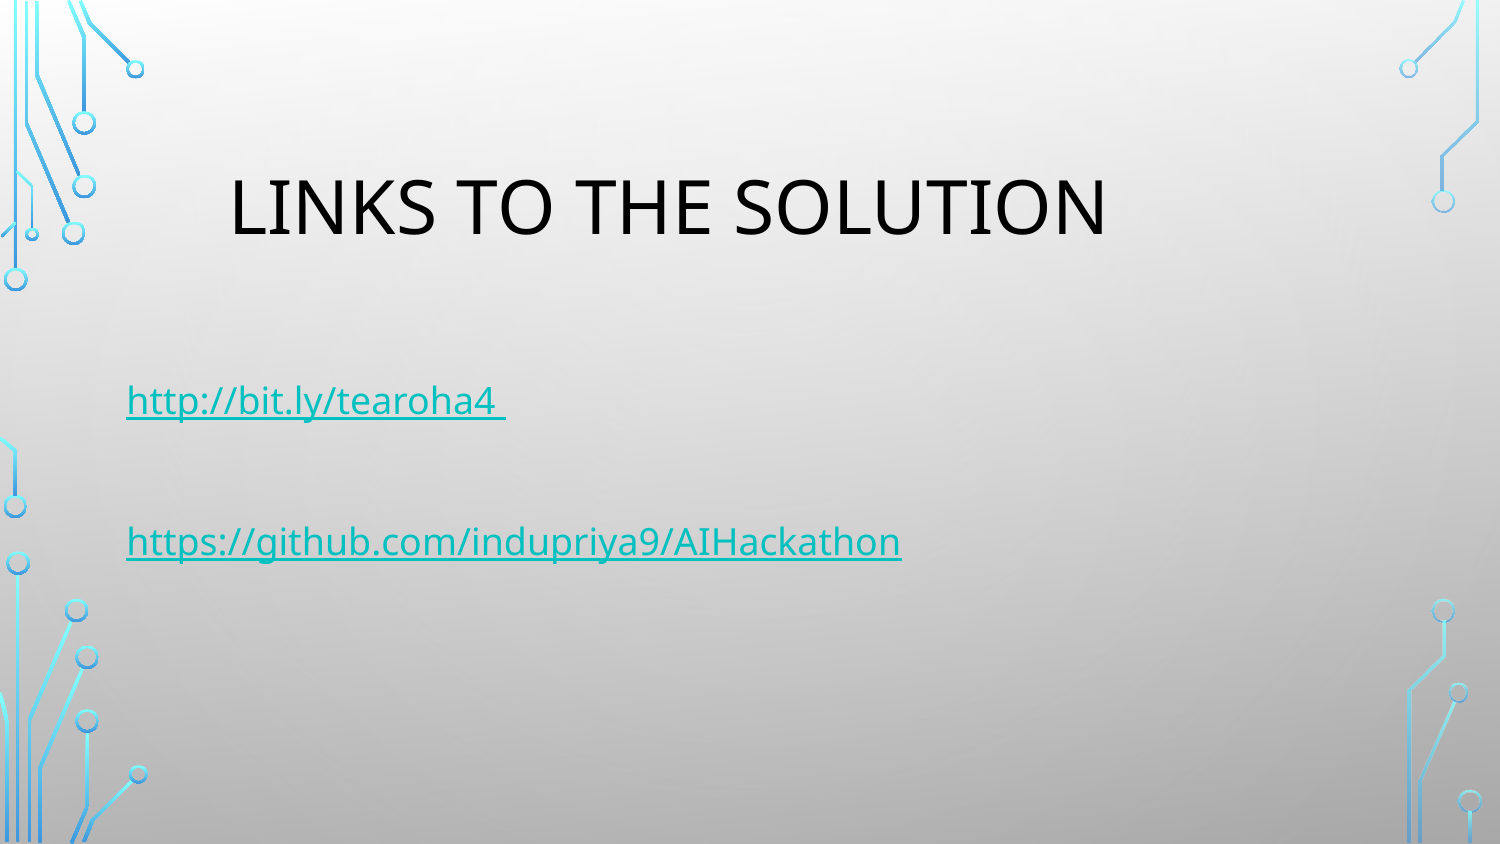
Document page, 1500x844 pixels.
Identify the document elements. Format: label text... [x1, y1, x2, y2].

title Links to the Solution [91, 162, 1247, 321]
text_box http://bit.ly/tearoha4 https://github.com/indupriya9/AIHackathon [111, 369, 1282, 667]
